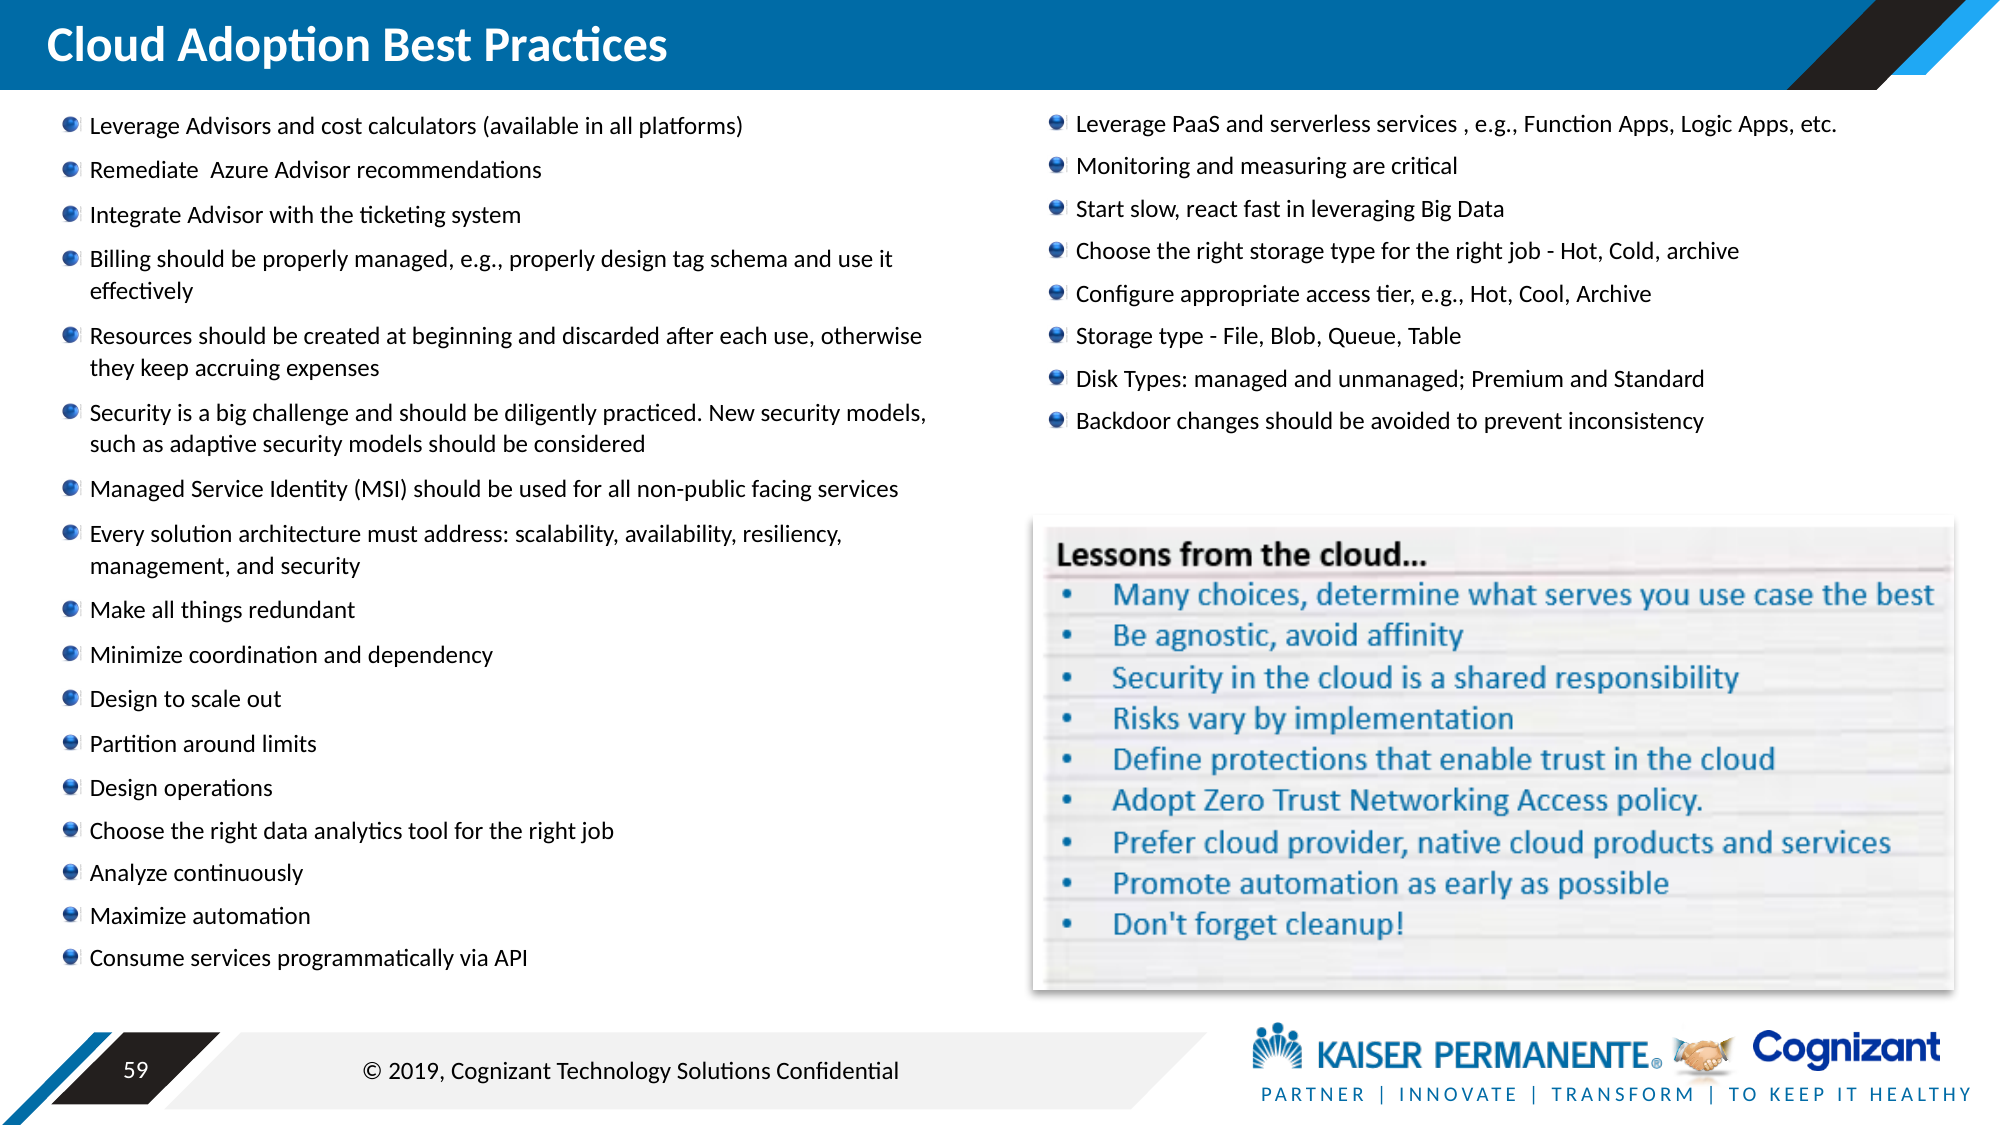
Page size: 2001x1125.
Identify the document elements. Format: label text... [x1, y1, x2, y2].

picture [1047, 283, 1068, 301]
picture [61, 688, 82, 707]
picture [61, 599, 82, 618]
picture [61, 905, 82, 923]
picture [61, 249, 82, 267]
picture [1047, 410, 1068, 429]
picture [61, 820, 82, 838]
picture [61, 523, 82, 541]
picture [61, 160, 82, 178]
picture [1665, 1018, 1740, 1093]
title Cloud Adoption Best Practices [32, 0, 1793, 90]
text_box Leverage Advisors and cost calculators (available in all platforms) Remediate Azure Advisor recommendations Integrate Advisor with the ticketing system Billing should be properly managed, e.g., properly design tag schema and use it effectively Resources should be created at beginning and discarded after each use, otherwise they keep accruing expenses Security is a big challenge and should be diligently practiced. New security models, such as adaptive security models should be considered Managed Service Identity (MSI) should be used for all non-public facing services Every solution architecture must address: scalability, availability, resiliency, management, and security Make all things redundant Minimize coordination and dependency Design to scale out Partition around limits Design operations Choose the right data analytics tool for the right job Analyze continuously Maximize automation Consume services programmatically via API [46, 99, 947, 979]
picture [1033, 515, 1954, 990]
picture [1047, 240, 1068, 259]
picture [61, 733, 82, 751]
picture [61, 204, 82, 223]
picture [61, 478, 82, 497]
picture [61, 325, 82, 344]
text_box Leverage PaaS and serverless services , e.g., Function Apps, Logic Apps, etc. Monitoring and measuring are critical Start slow, react fast in leveraging Big Data Choose the right storage type for the right job - Hot, Cold, archive Configure appropriate access tier, e.g., Hot, Cool, Archive Storage type - File, Blob, Queue, Table Disk Types: managed and unmanaged; Premium and Standard Backdoor changes should be avoided to prevent inconsistency [1033, 99, 1934, 442]
picture [1753, 1030, 1940, 1071]
picture [1047, 198, 1068, 216]
picture [1251, 1022, 1664, 1069]
picture [61, 644, 82, 662]
picture [1047, 325, 1068, 344]
picture [1047, 155, 1068, 174]
picture [1047, 368, 1068, 386]
picture [61, 862, 82, 881]
picture [61, 402, 82, 420]
picture [61, 947, 82, 966]
picture [61, 777, 82, 796]
picture [61, 115, 82, 133]
picture [1047, 113, 1068, 131]
